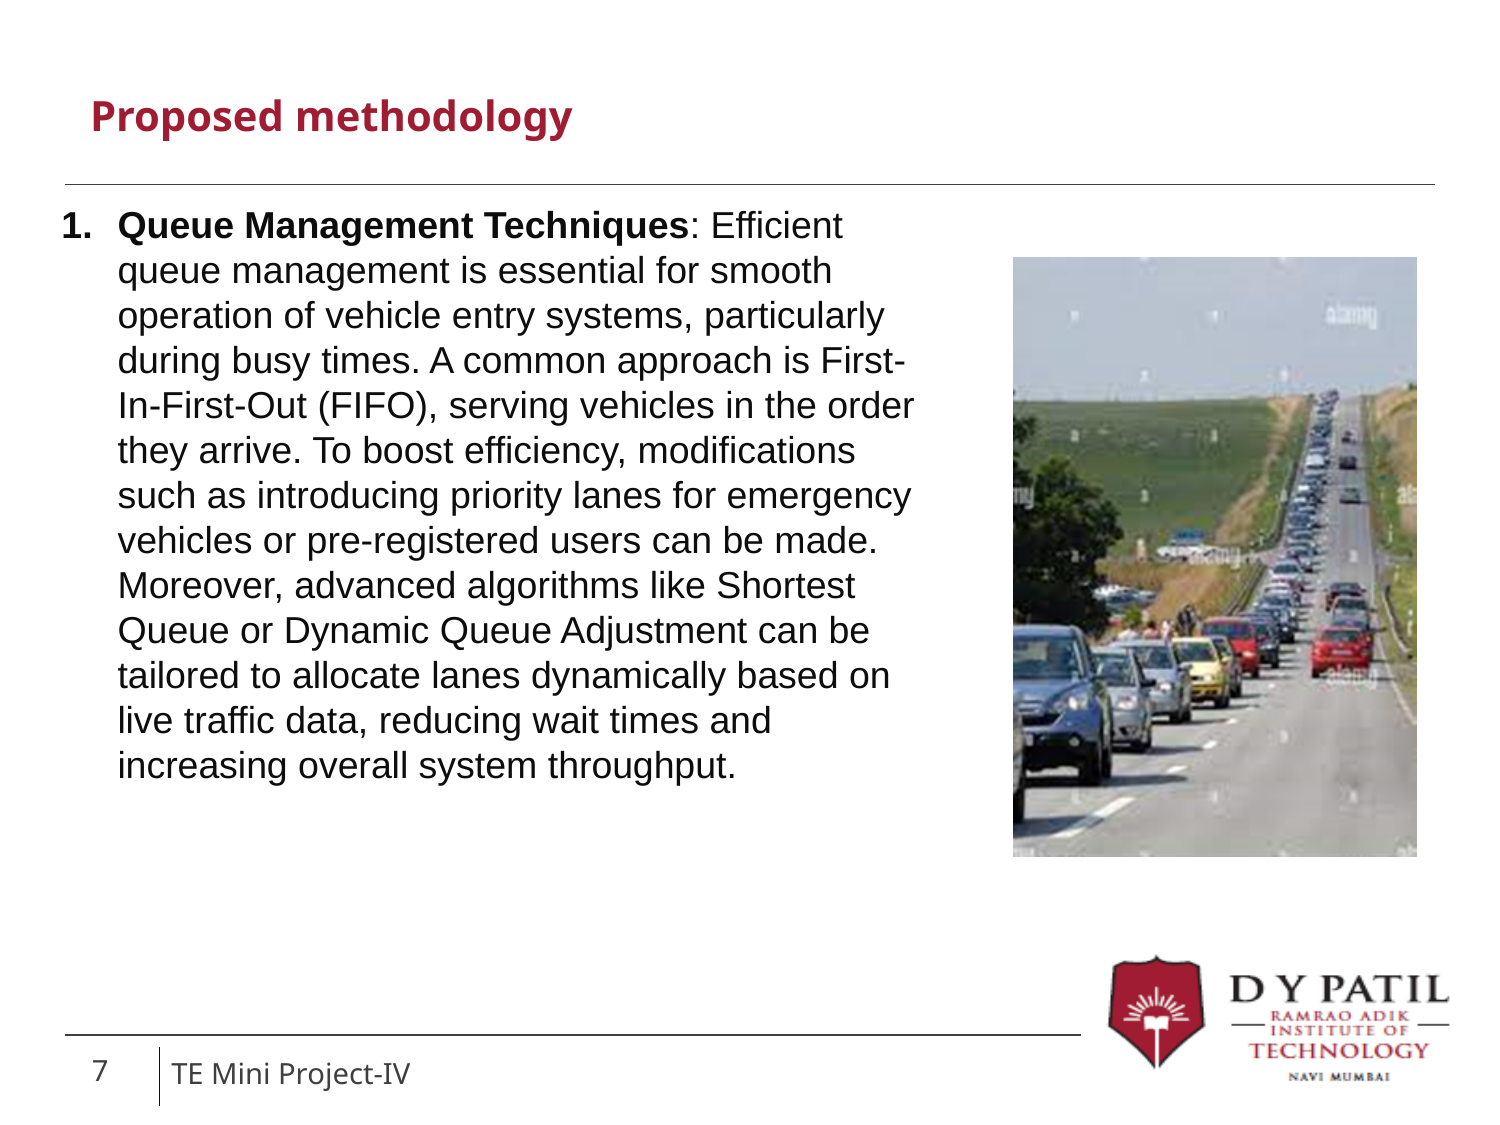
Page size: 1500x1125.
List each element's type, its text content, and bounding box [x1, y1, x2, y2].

picture [1013, 257, 1417, 857]
list Queue Management Techniques: Efficient queue management is essential for smooth operation of vehicle entry systems, particularly during busy times. A common approach is First-In-First-Out (FIFO), serving vehicles in the order they arrive. To boost efficiency, modifications such as introducing priority lanes for emergency vehicles or pre-registered users can be made. Moreover, advanced algorithms like Shortest Queue or Dynamic Queue Adjustment can be tailored to allocate lanes dynamically based on live traffic data, reducing wait times and increasing overall system throughput. [27, 193, 944, 855]
footer TE Mini Project-IV [156, 1042, 844, 1103]
slide_number 7 [76, 1042, 155, 1103]
title Proposed methodology [75, 45, 1425, 185]
picture [1096, 940, 1500, 1125]
